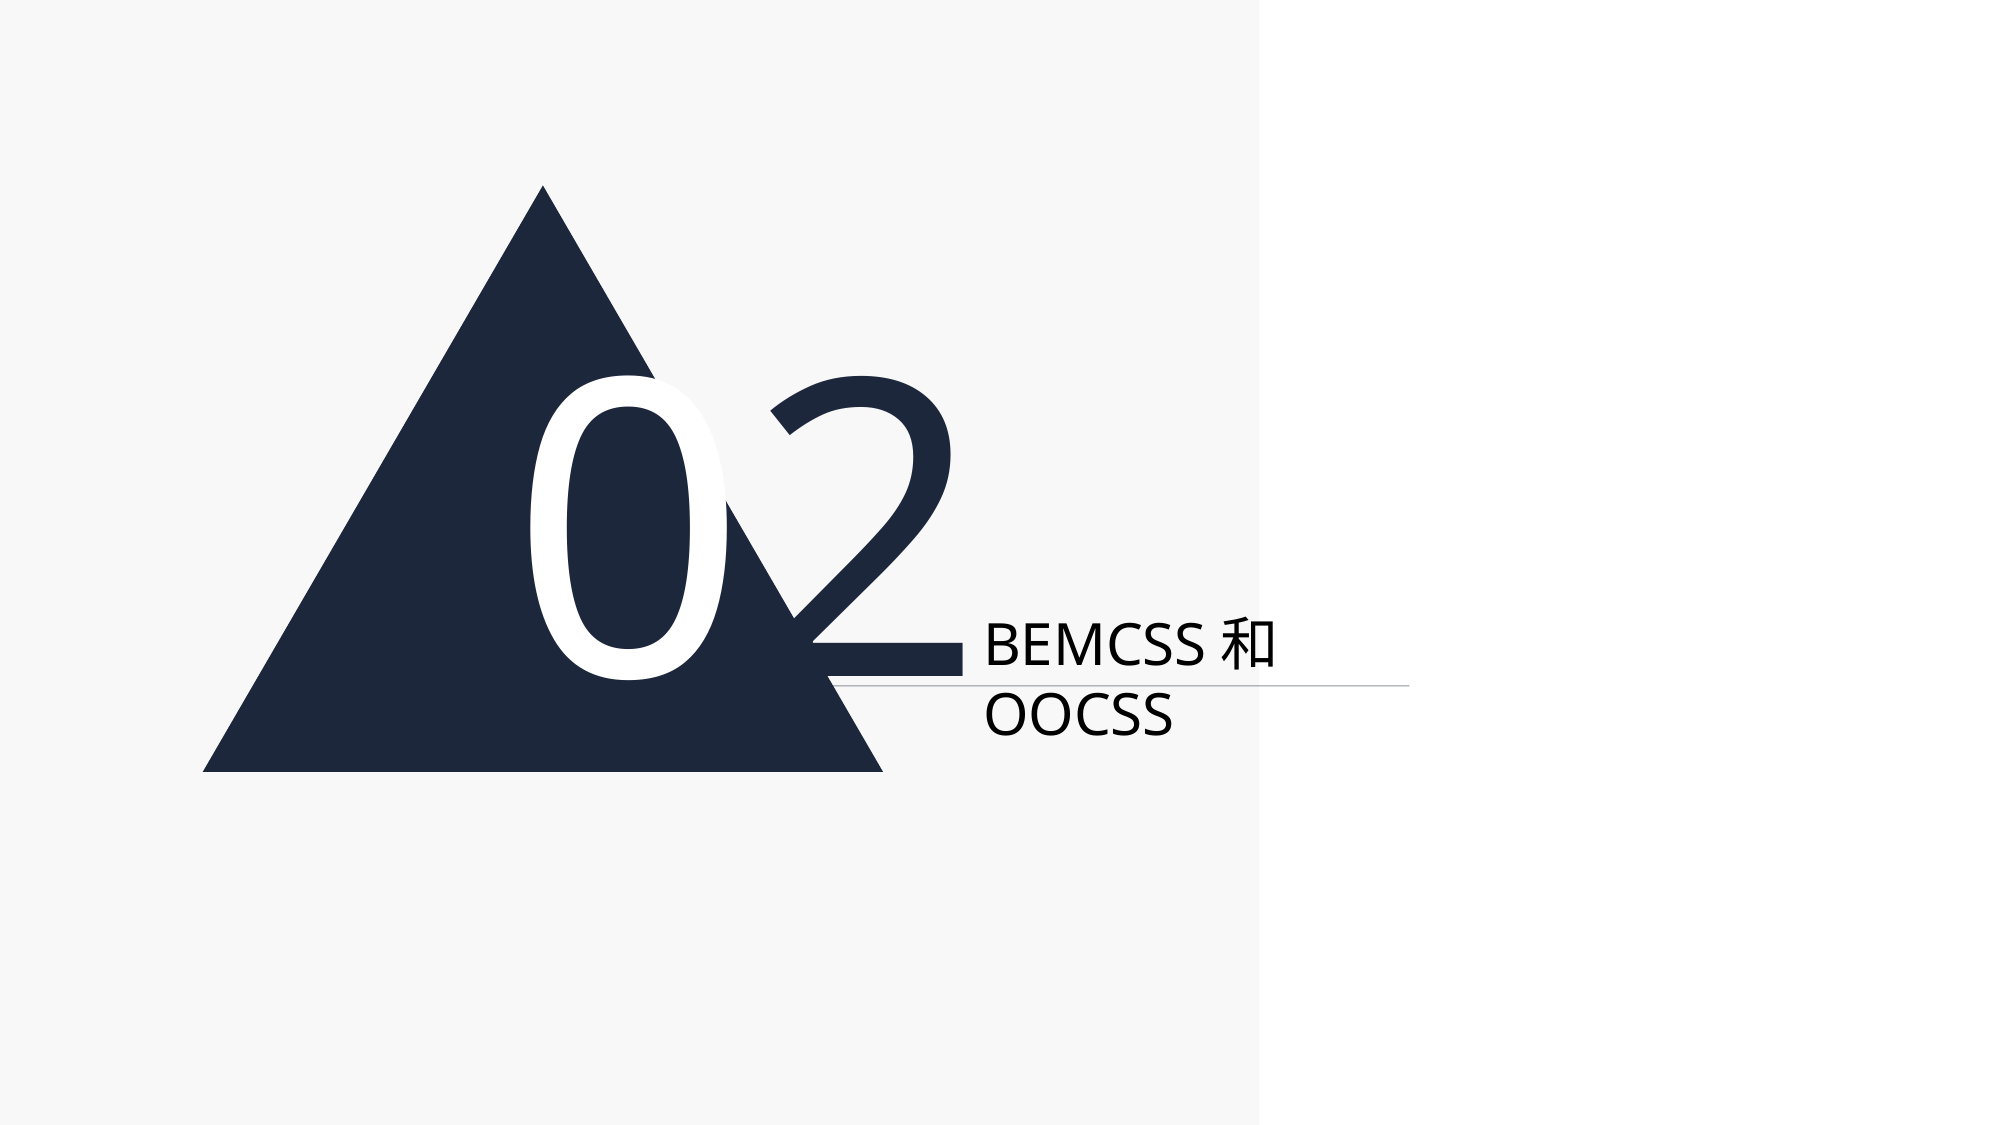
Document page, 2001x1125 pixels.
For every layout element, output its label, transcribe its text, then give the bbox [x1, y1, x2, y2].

text_box [0, 0, 1260, 1125]
text_box [200, 265, 885, 773]
text_box [501, 183, 584, 254]
text_box 02 [495, 254, 1000, 767]
text_box BEMCSS和OOCSS [968, 599, 1478, 755]
